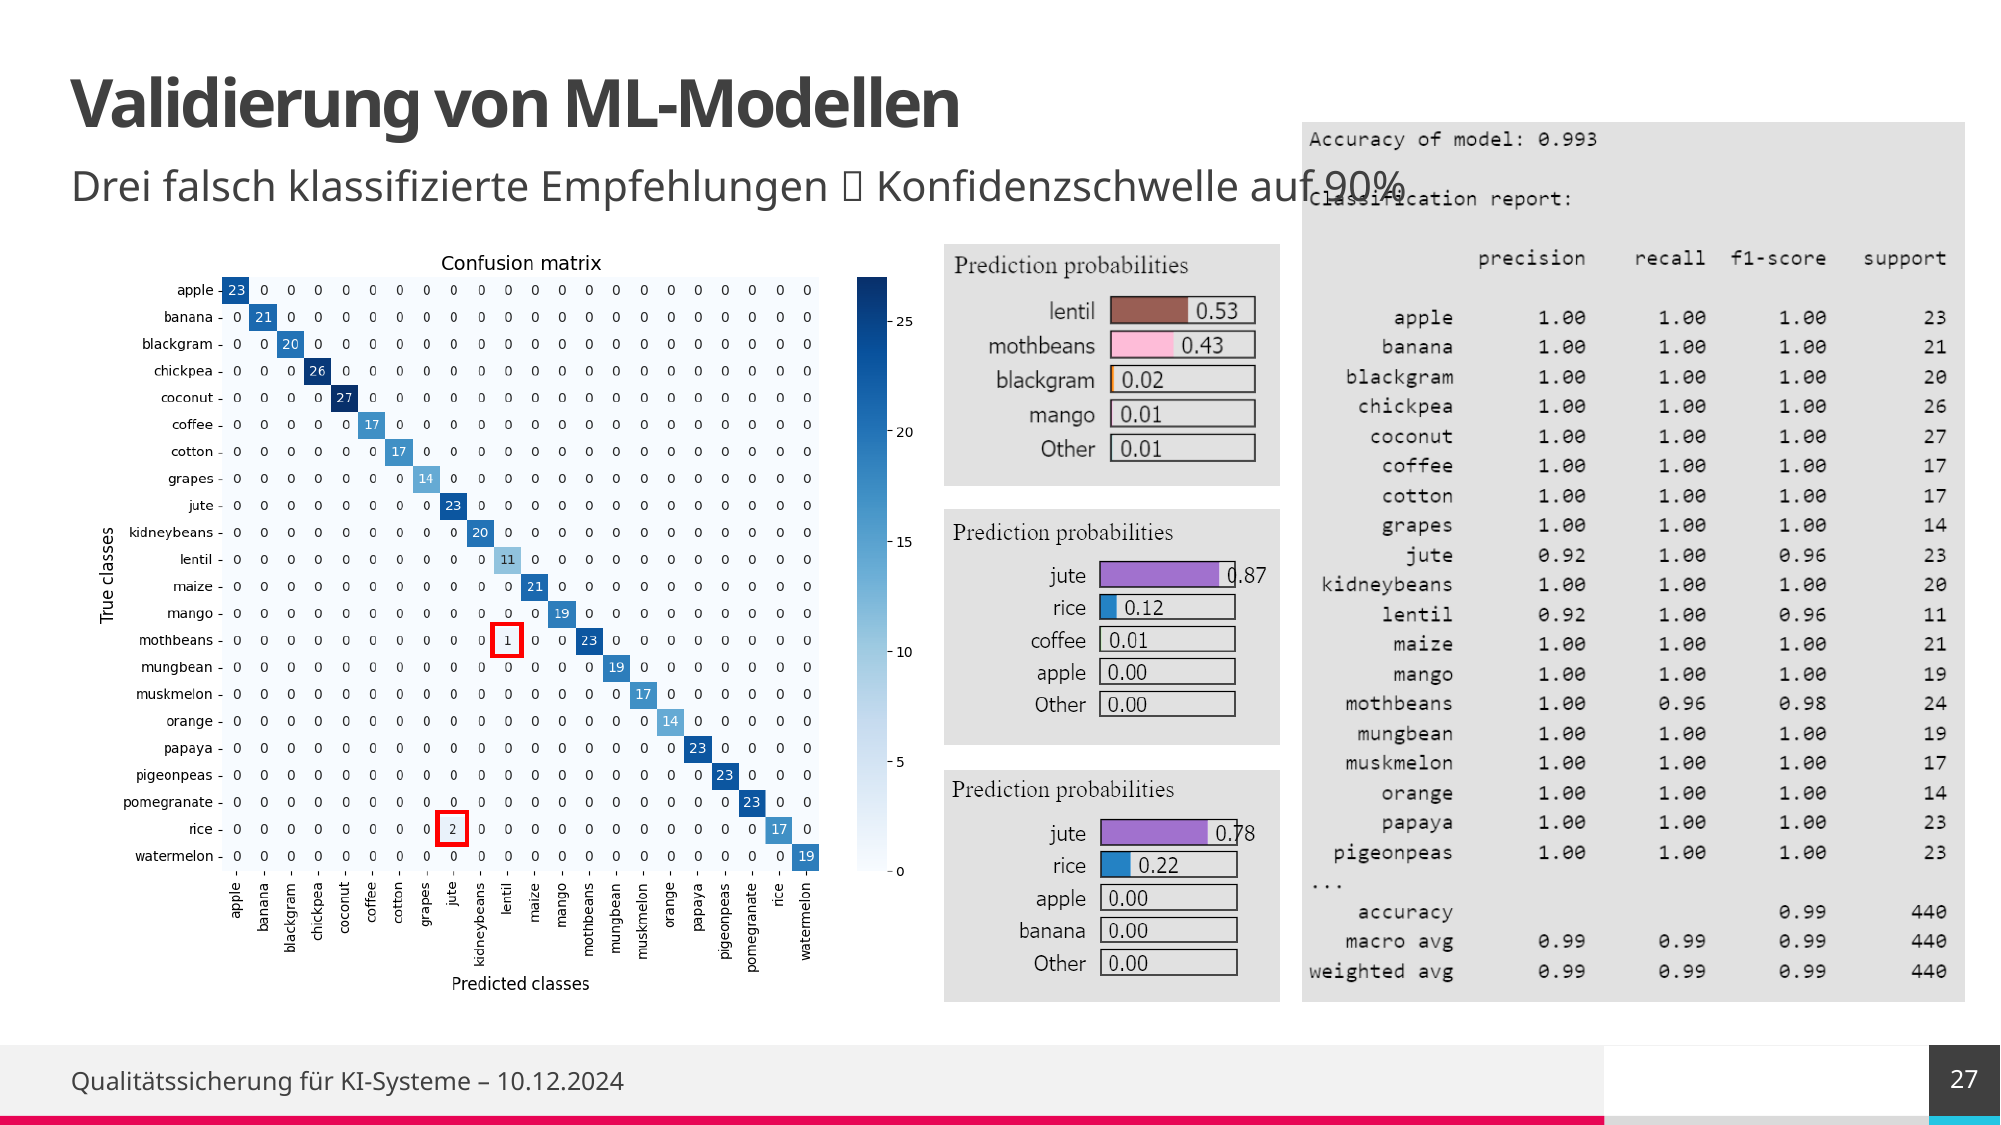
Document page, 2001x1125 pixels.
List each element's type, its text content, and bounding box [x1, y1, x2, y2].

footer Qualitätssicherung für KI-Systeme – 10.12.2024 [70, 1056, 1000, 1105]
picture [944, 770, 1280, 1003]
list Drei falsch klassifizierte Empfehlungen  Konfidenzschwelle auf 90% [70, 165, 1302, 225]
slide_number 27 [1929, 1045, 2000, 1116]
picture [944, 244, 1280, 486]
picture [944, 509, 1280, 745]
picture [90, 245, 923, 1003]
title Validierung von ML-Modellen [70, 70, 1932, 142]
picture [1302, 122, 1965, 1003]
